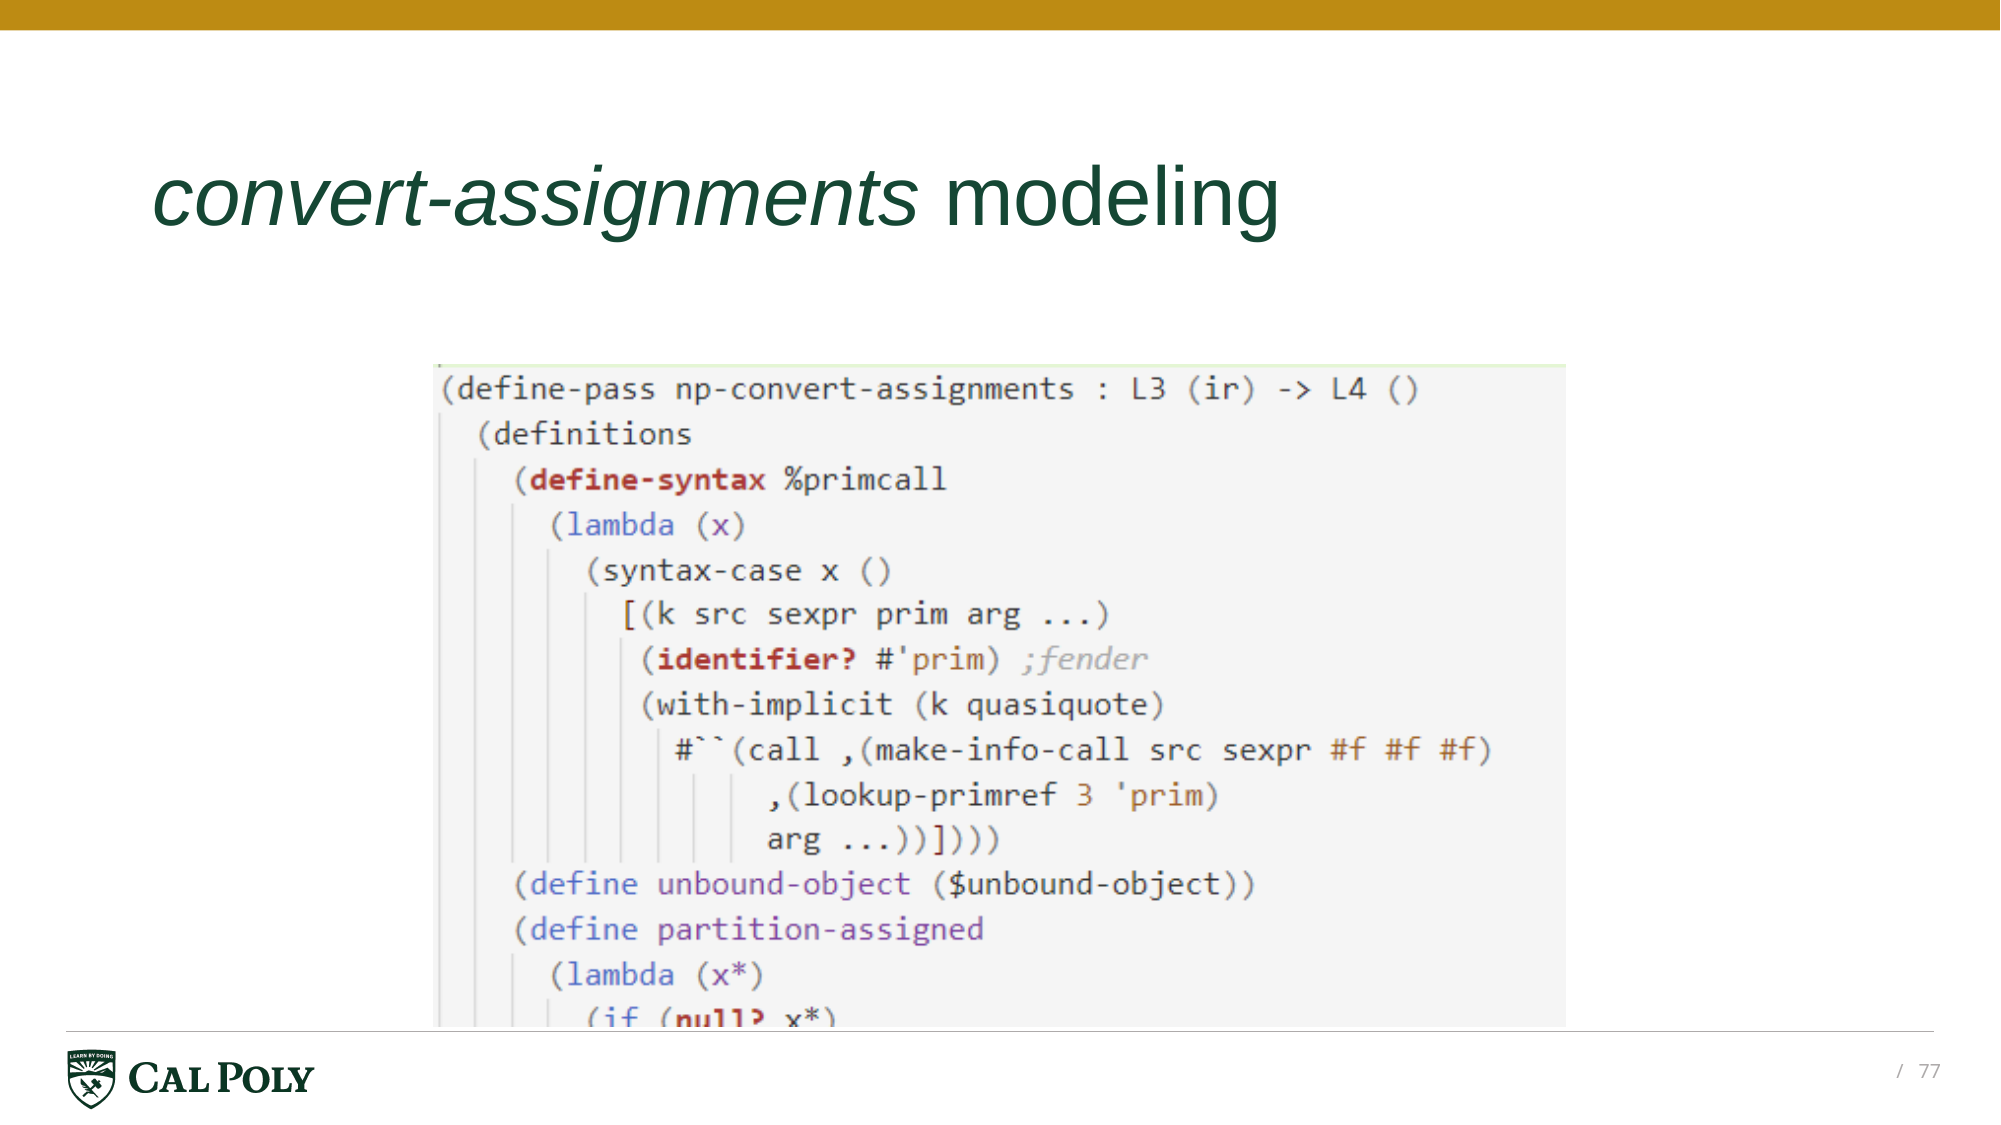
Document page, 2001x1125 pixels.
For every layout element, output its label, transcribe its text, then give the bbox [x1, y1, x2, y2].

title convert-assignments modeling [137, 147, 1888, 250]
slide_number / 77 [1866, 1041, 1956, 1102]
picture [433, 364, 1567, 1027]
picture [43, 1025, 338, 1125]
